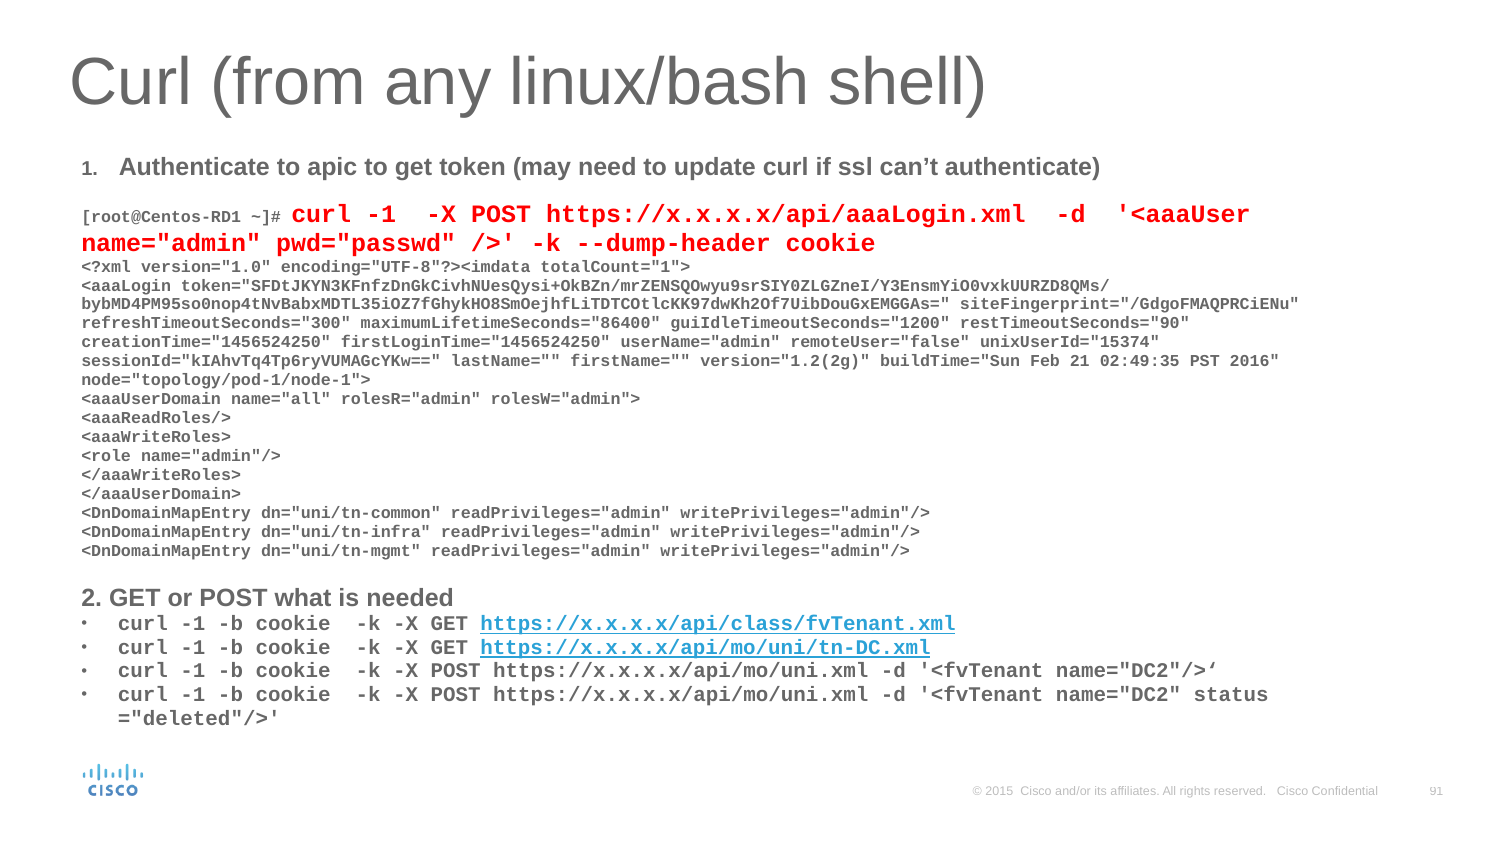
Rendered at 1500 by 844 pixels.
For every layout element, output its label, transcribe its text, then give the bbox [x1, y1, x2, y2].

list Authenticate to apic to get token (may need to update curl if ssl can’t authenticate) [root@Centos-RD1 ~]# curl -1 -X POST https://x.x.x.x/api/aaaLogin.xml -d '<aaaUser name="admin" pwd="passwd" />' -k --dump-header cookie <?xml version="1.0" encoding="UTF-8"?><imdata totalCount="1"> <aaaLogin token="SFDtJKYN3KFnfzDnGkCivhNUesQysi+OkBZn/mrZENSQOwyu9srSIY0ZLGZneI/Y3EnsmYiO0vxkUURZD8QMs/bybMD4PM95so0nop4tNvBabxMDTL35iOZ7fGhykHO8SmOejhfLiTDTCOtlcKK97dwKh2Of7UibDouGxEMGGAs=" siteFingerprint="/GdgoFMAQPRCiENu" refreshTimeoutSeconds="300" maximumLifetimeSeconds="86400" guiIdleTimeoutSeconds="1200" restTimeoutSeconds="90" creationTime="1456524250" firstLoginTime="1456524250" userName="admin" remoteUser="false" unixUserId="15374" sessionId="kIAhvTq4Tp6ryVUMAGcYKw==" lastName="" firstName="" version="1.2(2g)" buildTime="Sun Feb 21 02:49:35 PST 2016" node="topology/pod-1/node-1"> <aaaUserDomain name="all" rolesR="admin" rolesW="admin"> <aaaReadRoles/> <aaaWriteRoles> <role name="admin"/> </aaaWriteRoles> </aaaUserDomain> <DnDomainMapEntry dn="uni/tn-common" readPrivileges="admin" writePrivileges="admin"/> <DnDomainMapEntry dn="uni/tn-infra" readPrivileges="admin" writePrivileges="admin"/> <DnDomainMapEntry dn="uni/tn-mgmt" readPrivileges="admin" writePrivileges="admin"/> 2. GET or POST what is needed curl -1 -b cookie -k -X GET https://x.x.x.x/api/class/fvTenant.xml curl -1 -b cookie -k -X GET https://x.x.x.x/api/mo/uni/tn-DC.xml curl -1 -b cookie -k -X POST https://x.x.x.x/api/mo/uni.xml -d '<fvTenant name="DC2"/>‘ curl -1 -b cookie -k -X POST https://x.x.x.x/api/mo/uni.xml -d '<fvTenant name="DC2" status ="deleted"/>' [56, 145, 1426, 665]
title Curl (from any linux/bash shell) [54, 25, 1424, 146]
picture [77, 758, 149, 803]
